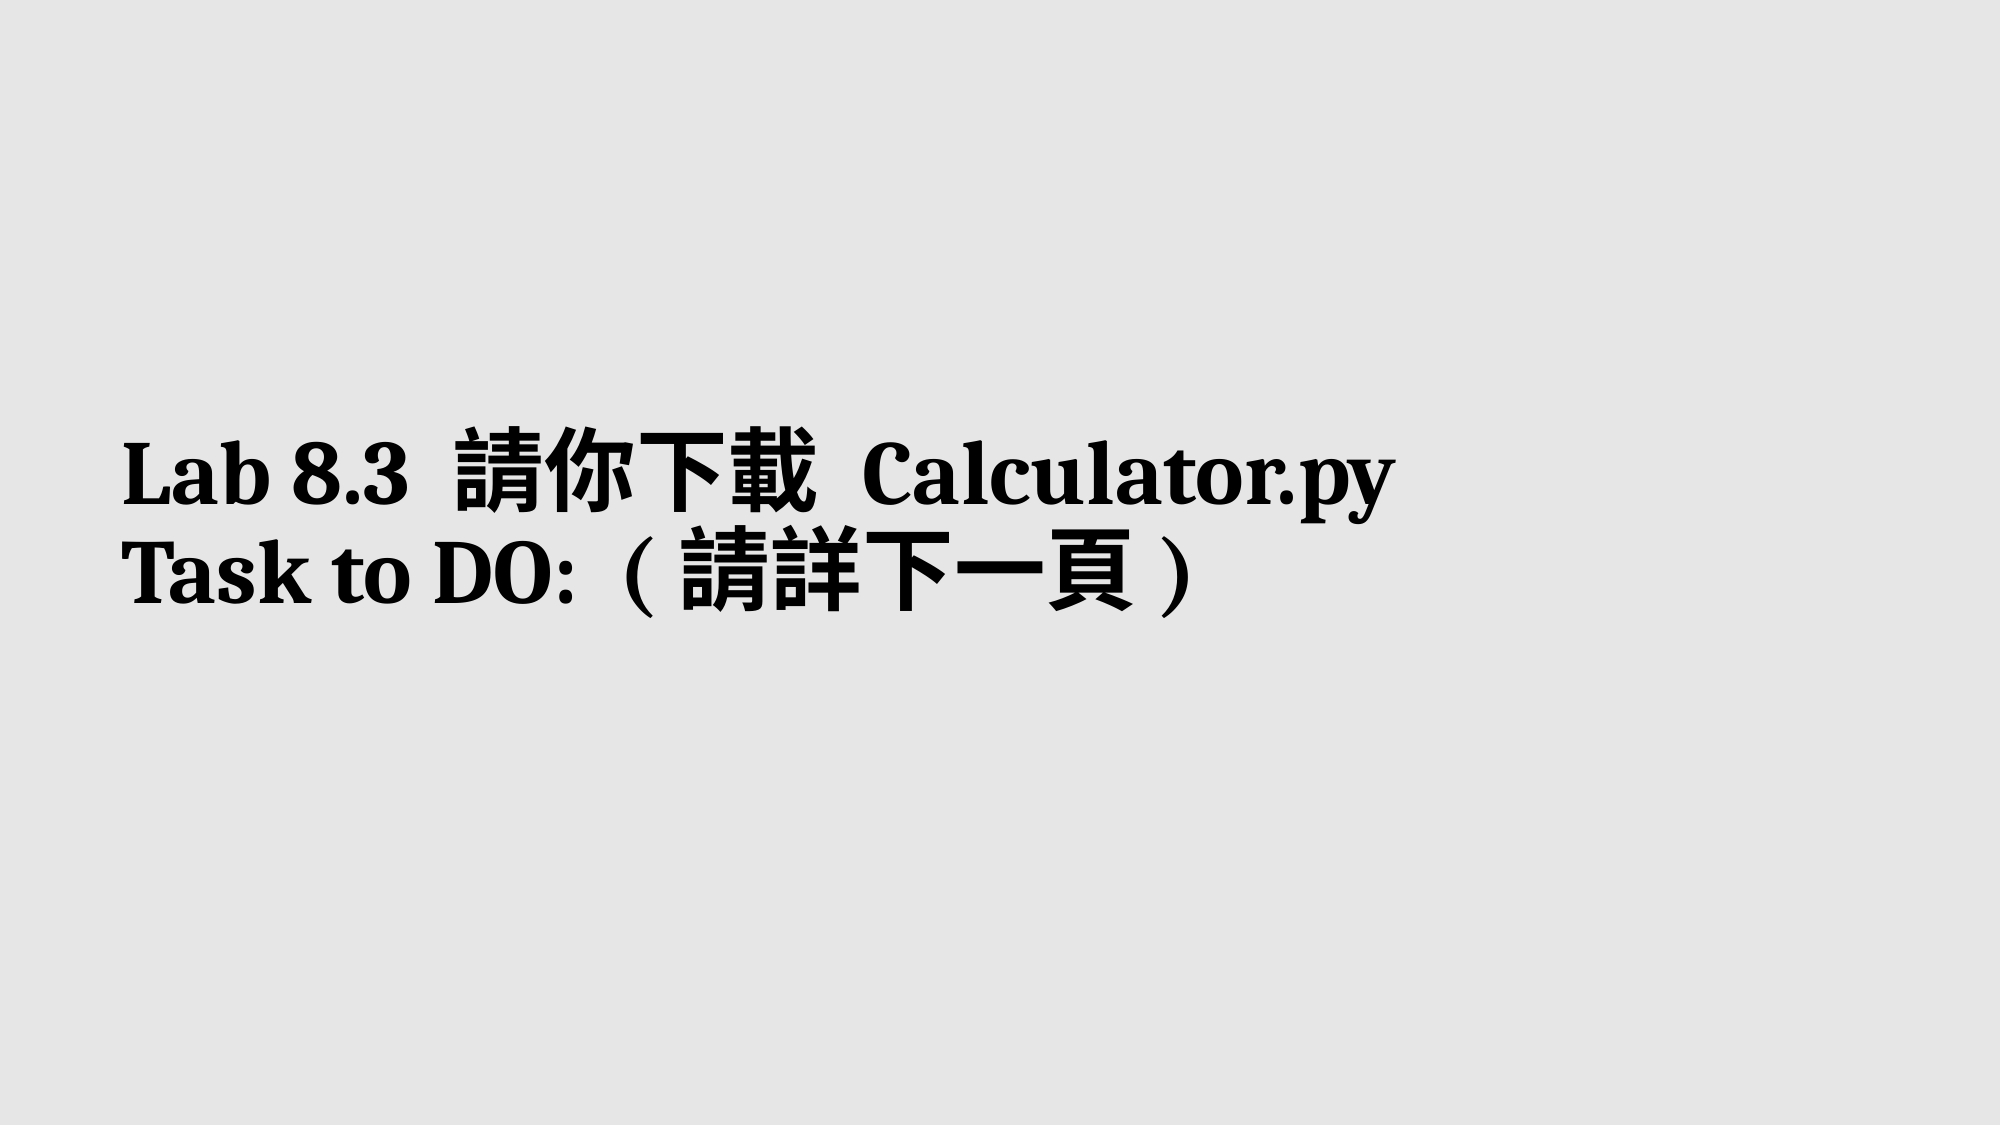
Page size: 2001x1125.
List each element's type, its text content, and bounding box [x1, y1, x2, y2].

title Lab 8.3 請你下載 Calculator.py Task to DO: (請詳下一頁) [106, 273, 1832, 742]
